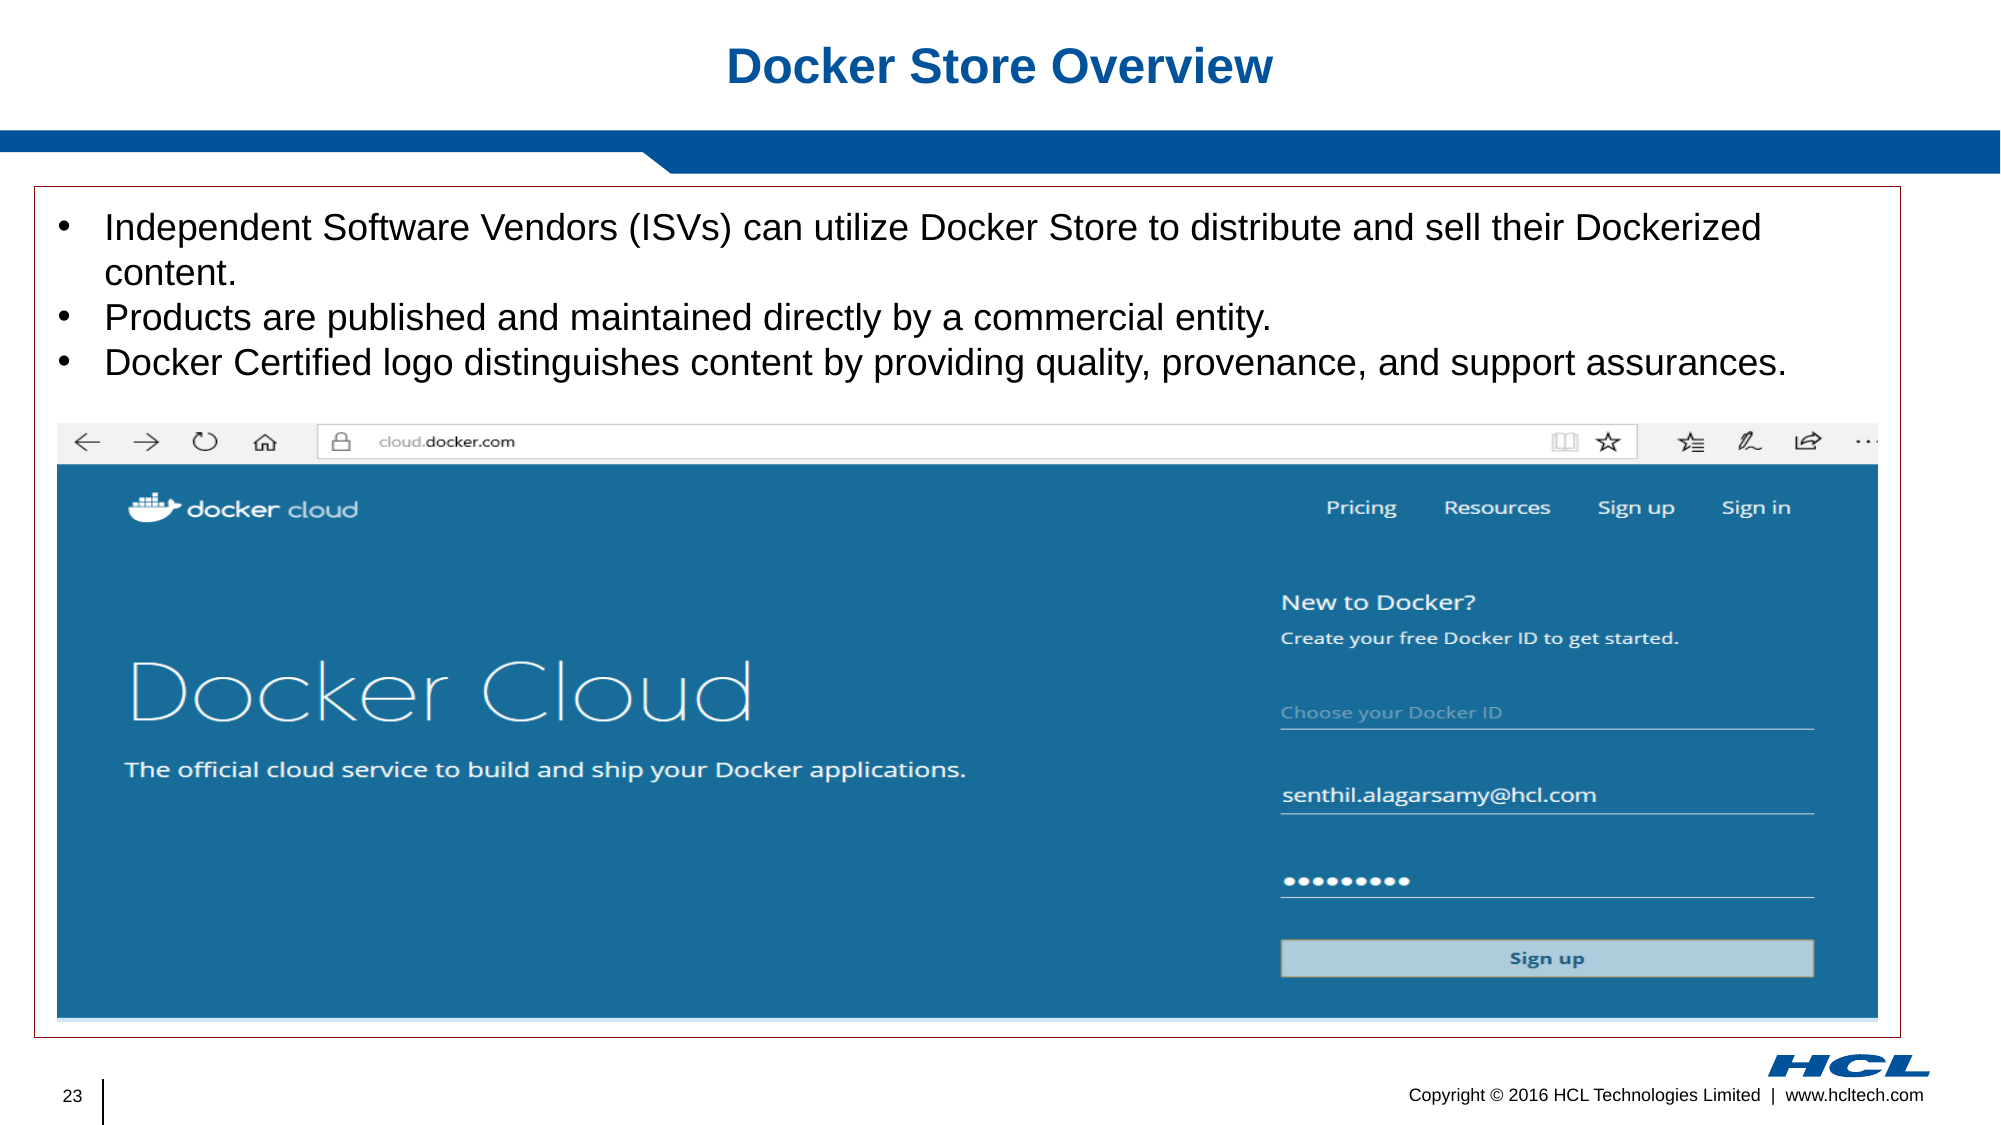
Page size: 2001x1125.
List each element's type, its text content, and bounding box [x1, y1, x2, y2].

picture [57, 423, 1878, 1022]
title Docker Store Overview [66, 2, 1934, 126]
text_box [34, 186, 1901, 1038]
text_box Independent Software Vendors (ISVs) can utilize Docker Store to distribute and sell their Dockerized content. Products are published and maintained directly by a commercial entity. Docker Certified logo distinguishes content by providing quality, provenance, and support assurances. [42, 196, 1878, 391]
